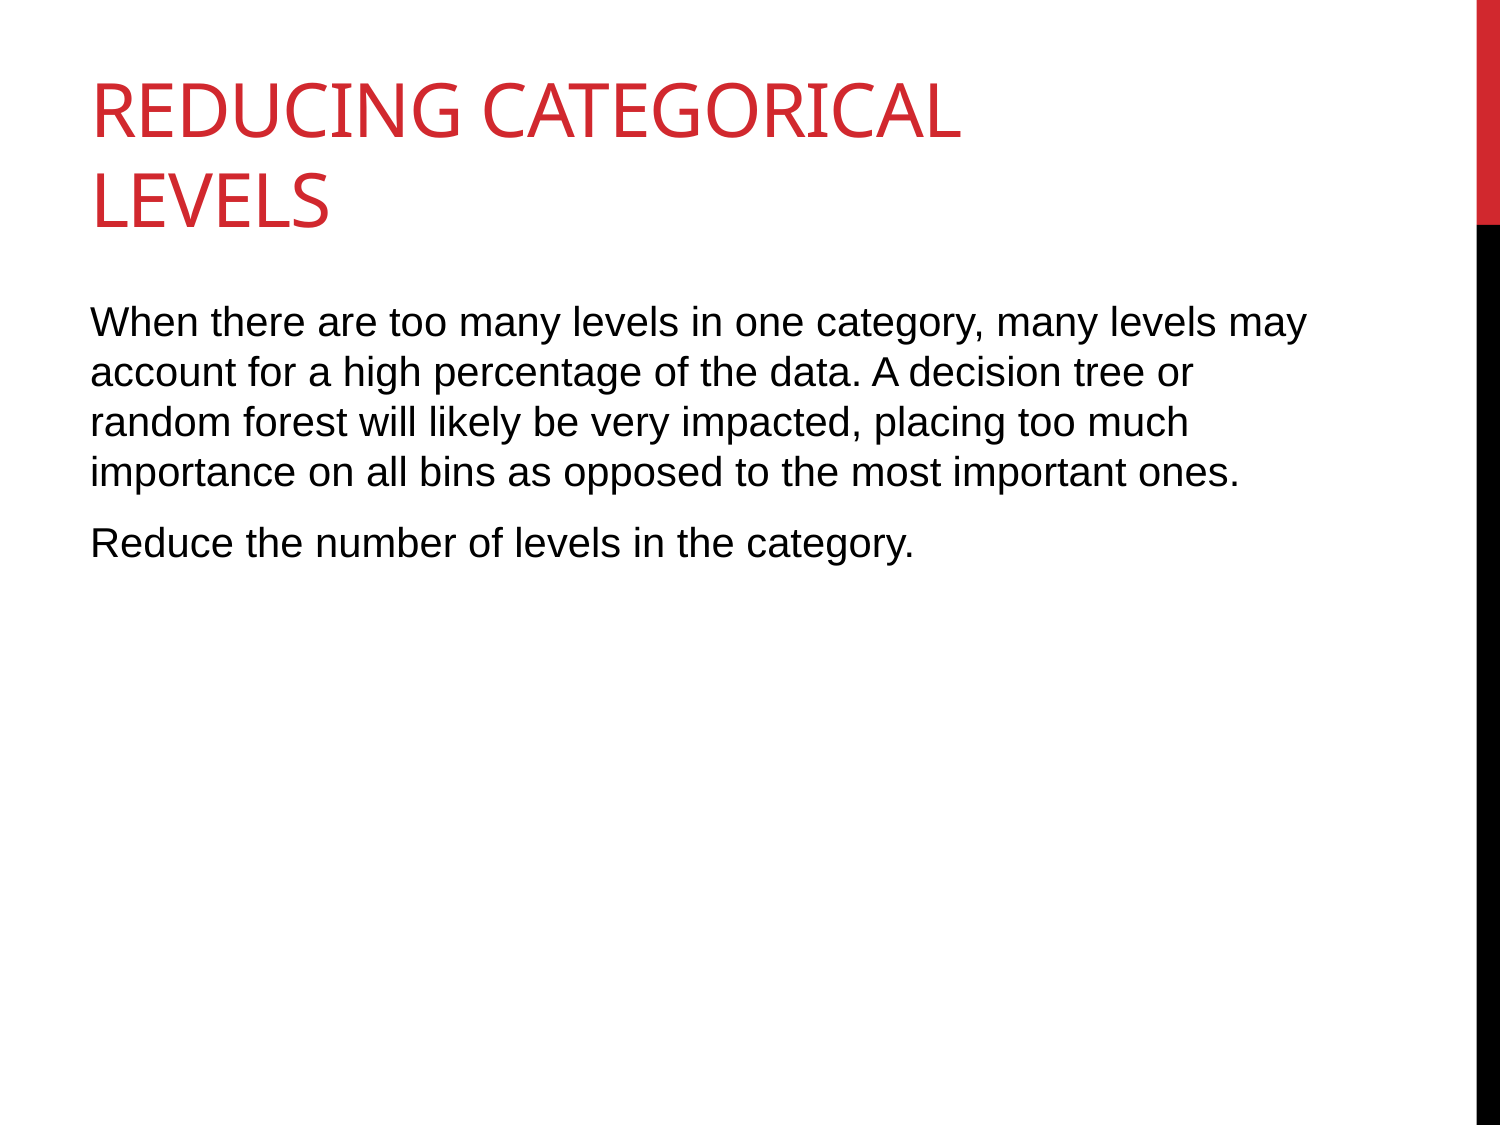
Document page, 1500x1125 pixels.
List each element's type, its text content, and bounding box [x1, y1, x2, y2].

title Reducing Categorical Levels [75, 25, 1025, 250]
list When there are too many levels in one category, many levels may account for a high percentage of the data. A decision tree or random forest will likely be very impacted, placing too much importance on all bins as opposed to the most important ones. Reduce the number of levels in the category. [75, 287, 1325, 1005]
